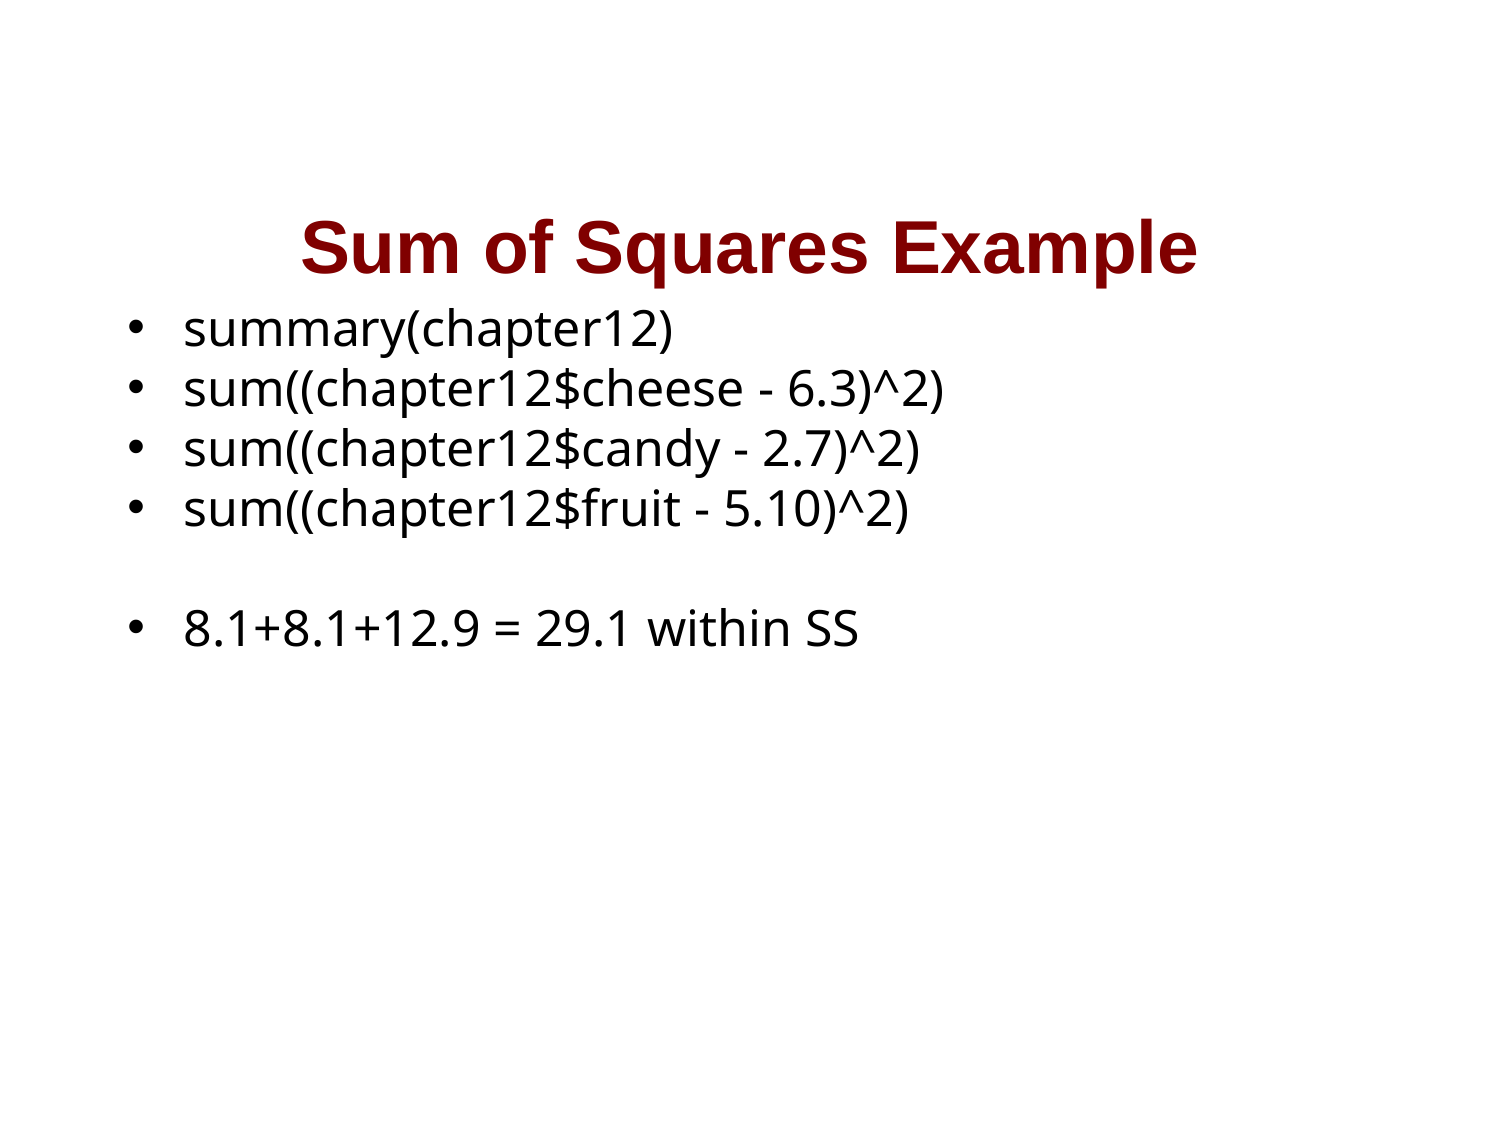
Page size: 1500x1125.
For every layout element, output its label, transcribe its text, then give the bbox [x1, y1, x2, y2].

text_box summary(chapter12) sum((chapter12$cheese - 6.3)^2) sum((chapter12$candy - 2.7)^2) sum((chapter12$fruit - 5.10)^2) 8.1+8.1+12.9 = 29.1 within SS [112, 288, 1456, 664]
title Sum of Squares Example [112, 199, 1388, 288]
